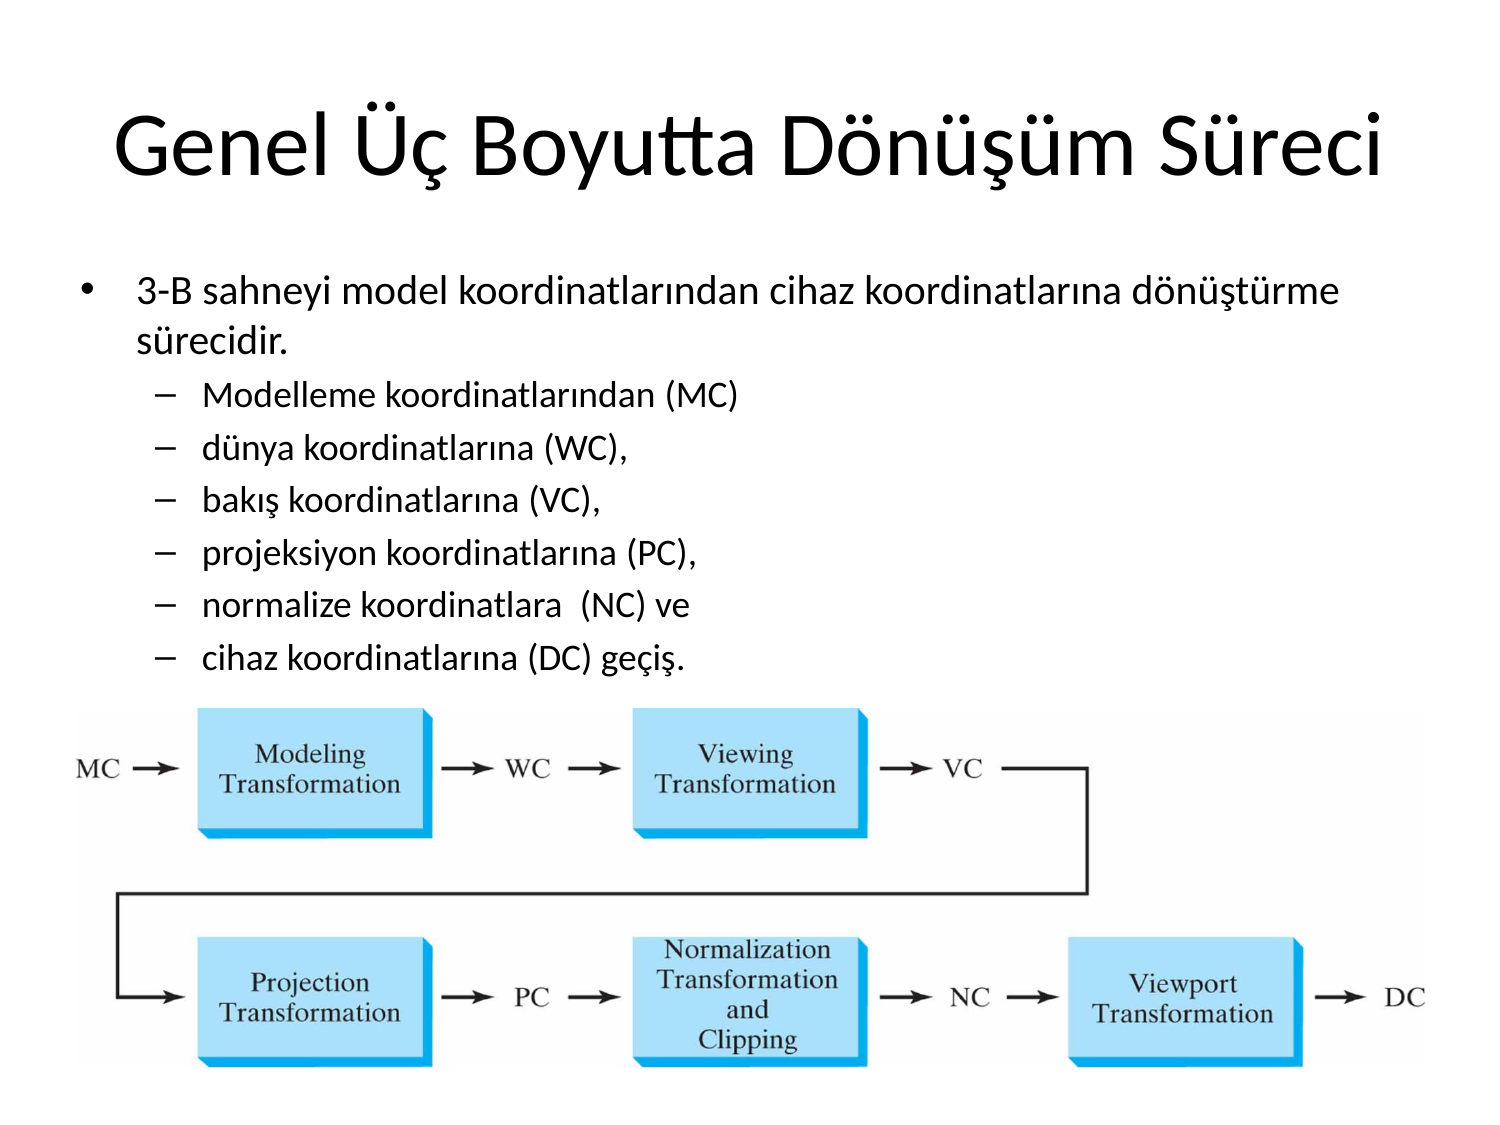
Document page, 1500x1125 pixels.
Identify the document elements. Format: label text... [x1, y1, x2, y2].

picture [75, 707, 1426, 1071]
title Genel Üç Boyutta Dönüşüm Süreci [75, 45, 1425, 233]
list 3-B sahneyi model koordinatlarından cihaz koordinatlarına dönüştürme sürecidir. Modelleme koordinatlarından (MC) dünya koordinatlarına (WC), bakış koordinatlarına (VC), projeksiyon koordinatlarına (PC), normalize koordinatlara (NC) ve cihaz koordinatlarına (DC) geçiş. [64, 255, 1471, 492]
